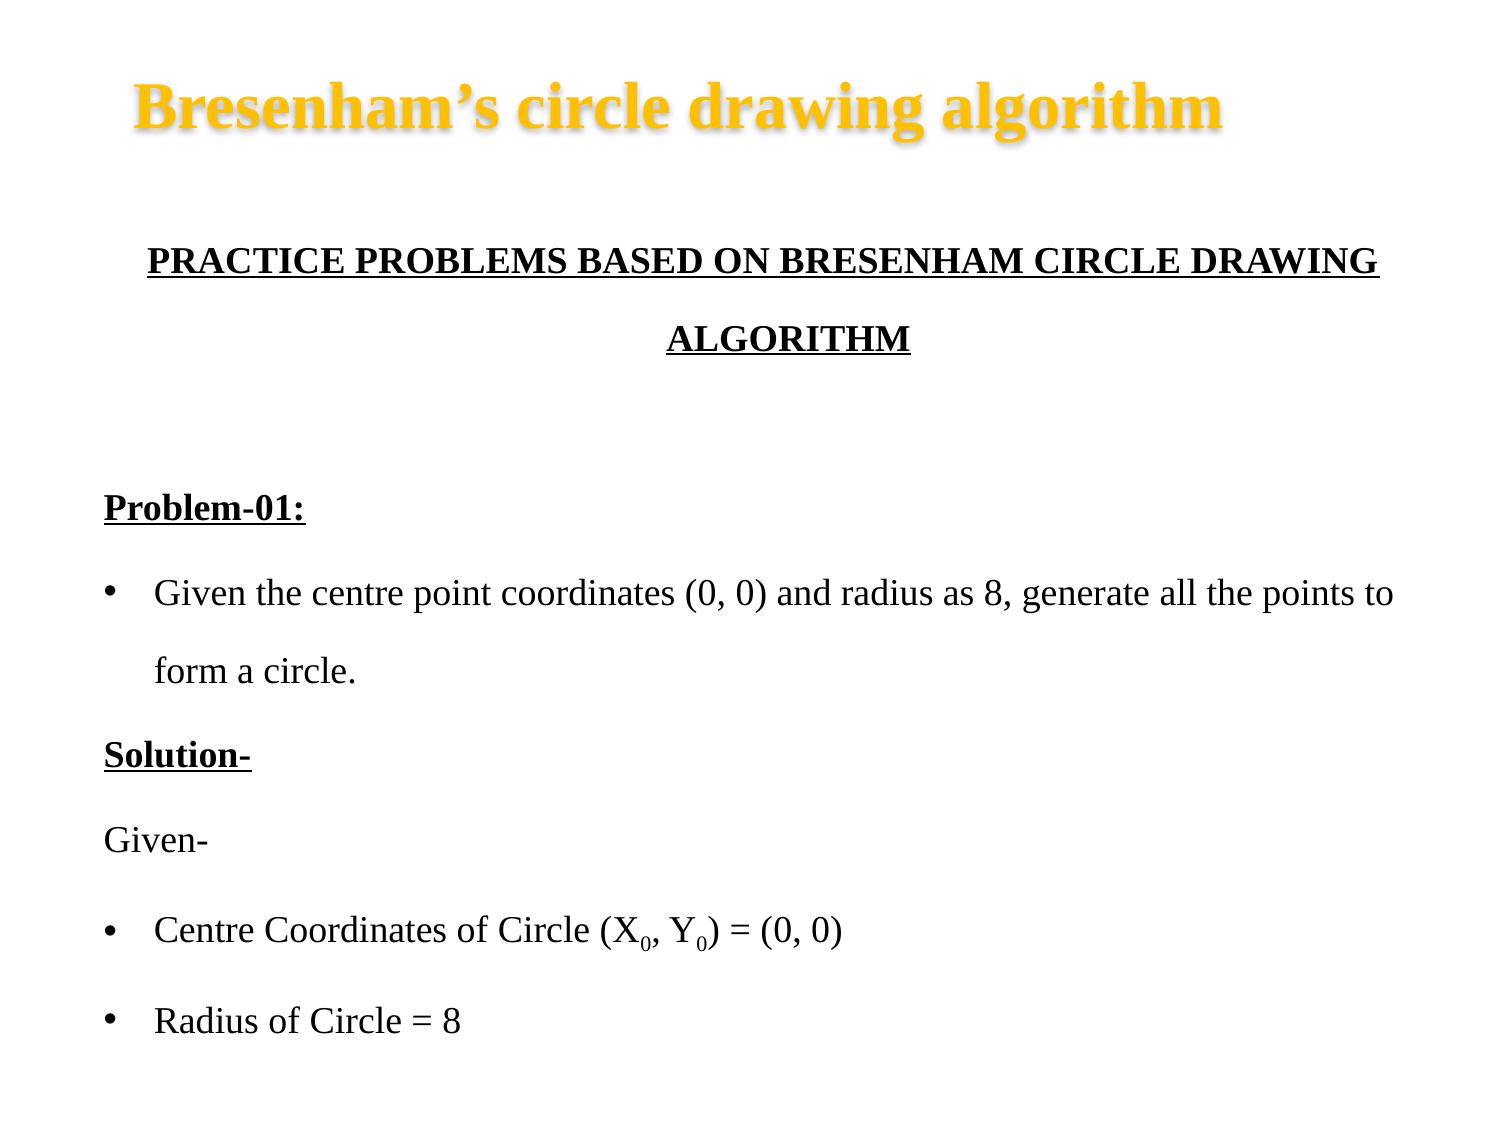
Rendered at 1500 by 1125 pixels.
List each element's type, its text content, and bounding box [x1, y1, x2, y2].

list PRACTICE PROBLEMS BASED ON BRESENHAM CIRCLE DRAWING ALGORITHM Problem-01: Given the centre point coordinates (0, 0) and radius as 8, generate all the points to form a circle. Solution- Given- Centre Coordinates of Circle (X0, Y0) = (0, 0) Radius of Circle = 8 [88, 196, 1439, 1059]
text_box Bresenham’s circle drawing algorithm [88, 66, 1270, 138]
